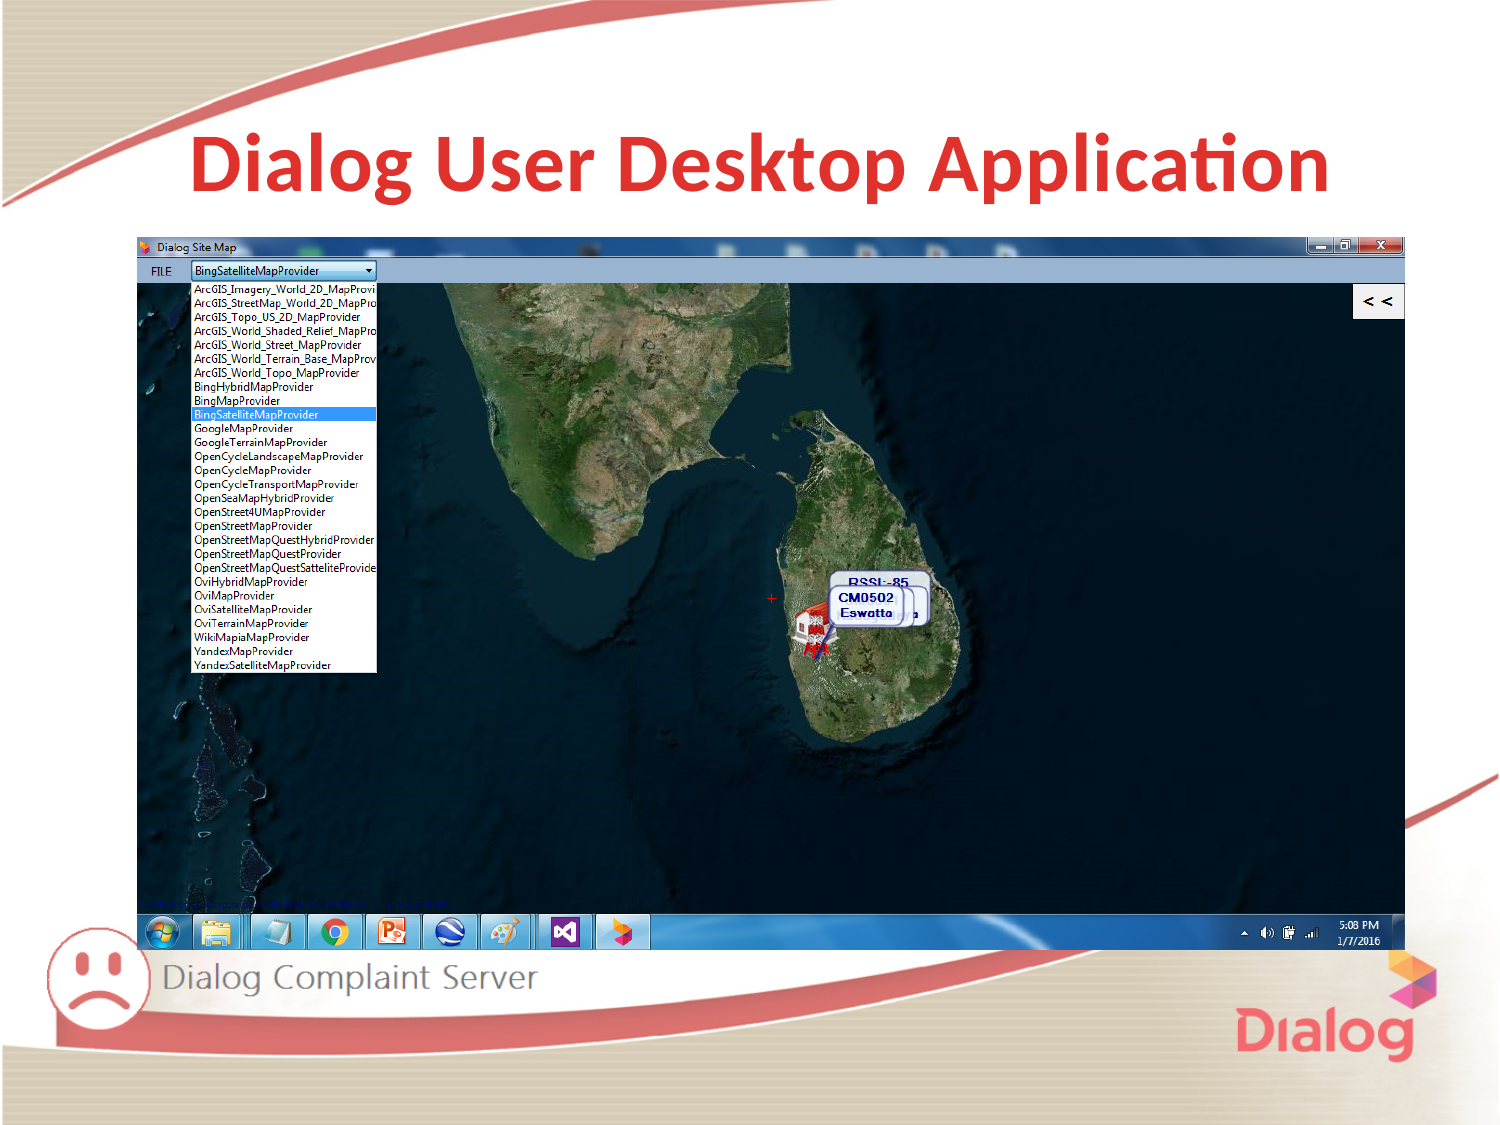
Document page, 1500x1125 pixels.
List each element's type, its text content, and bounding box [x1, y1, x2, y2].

text_box Dialog User Desktop Application [123, 87, 1399, 329]
picture [137, 237, 1405, 951]
